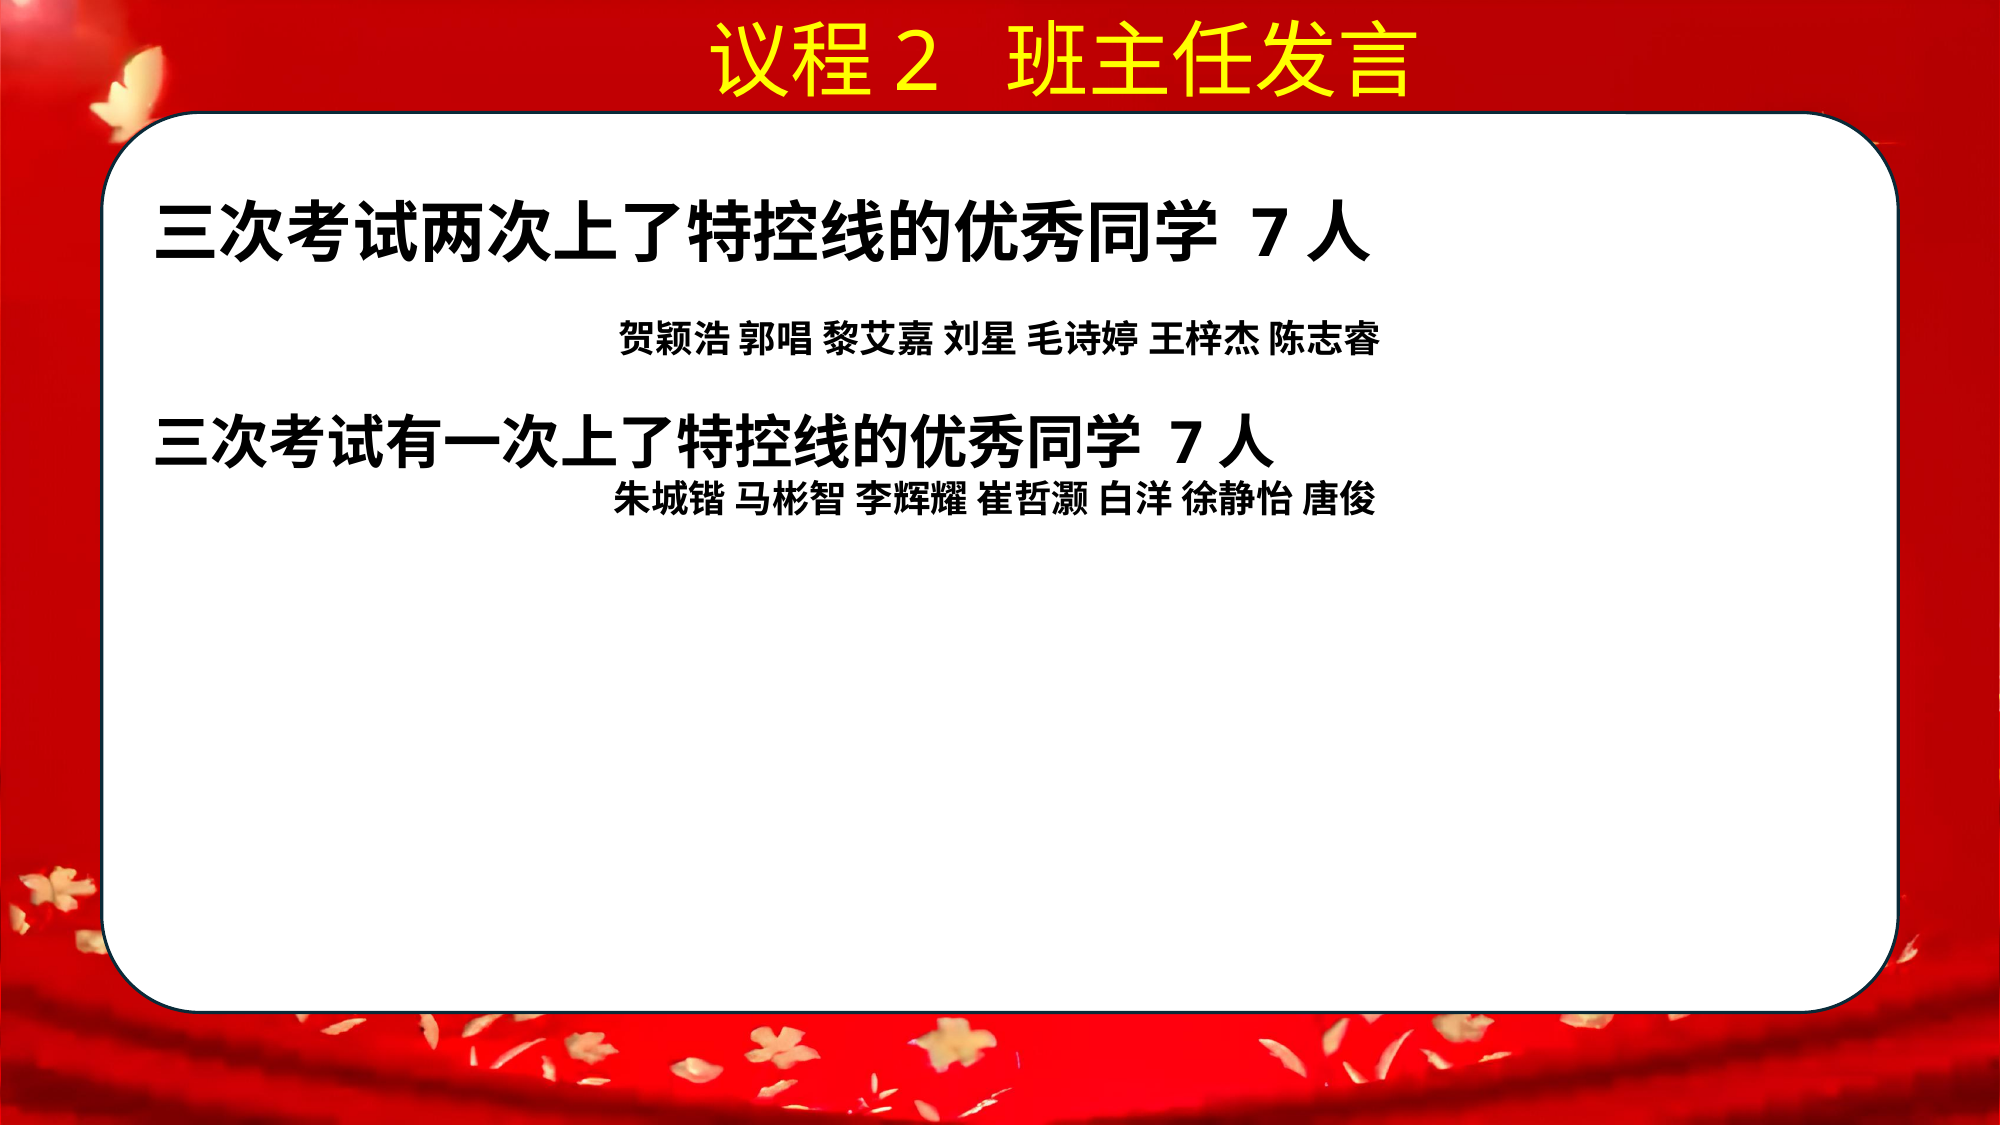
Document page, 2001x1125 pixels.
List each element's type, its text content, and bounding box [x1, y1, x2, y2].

text_box 议程2 班主任发言 [692, 0, 1495, 115]
text_box [100, 110, 1900, 1015]
picture [0, 0, 2000, 1125]
list 三次考试两次上了特控线的优秀同学 7人 贺颖浩 郭唱 黎艾嘉 刘星 毛诗婷 王梓杰 陈志睿 三次考试有一次上了特控线的优秀同学 7人 朱城锴 马彬智 李辉耀 崔哲灏 白洋 徐静怡 唐俊 [137, 182, 1863, 897]
